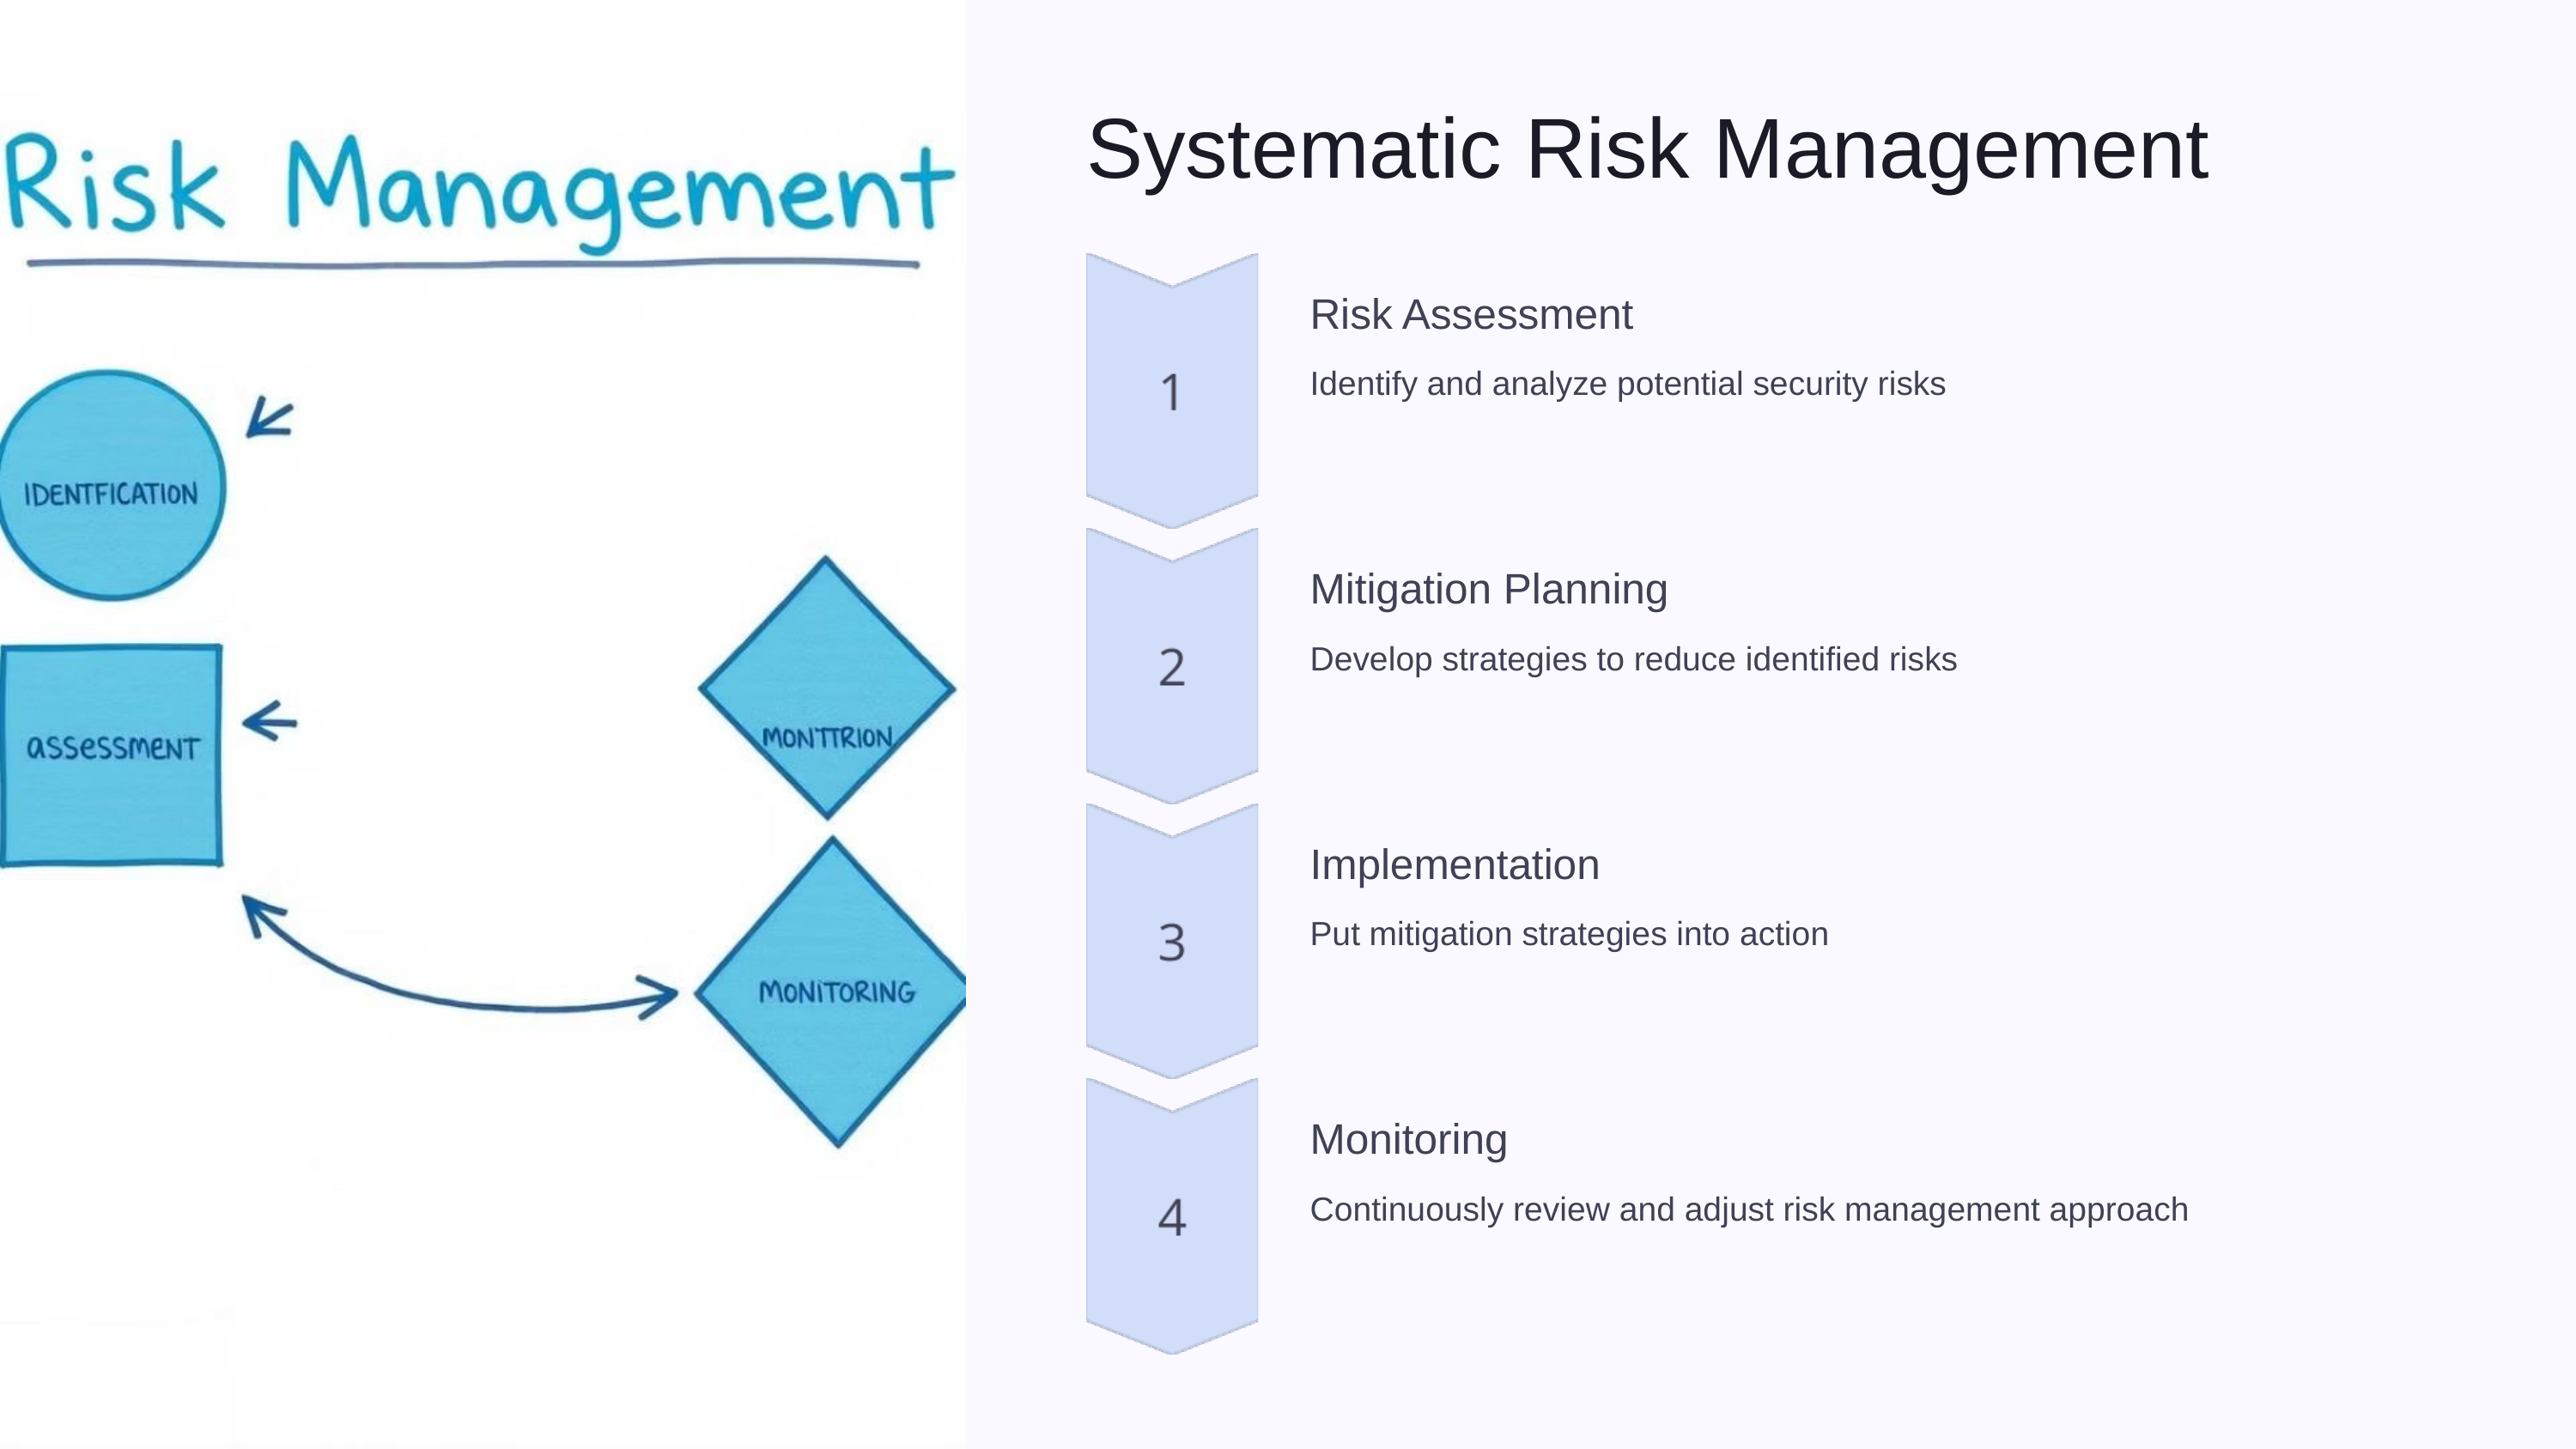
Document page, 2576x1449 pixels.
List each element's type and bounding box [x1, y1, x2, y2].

text_box [0, 0, 2576, 1449]
